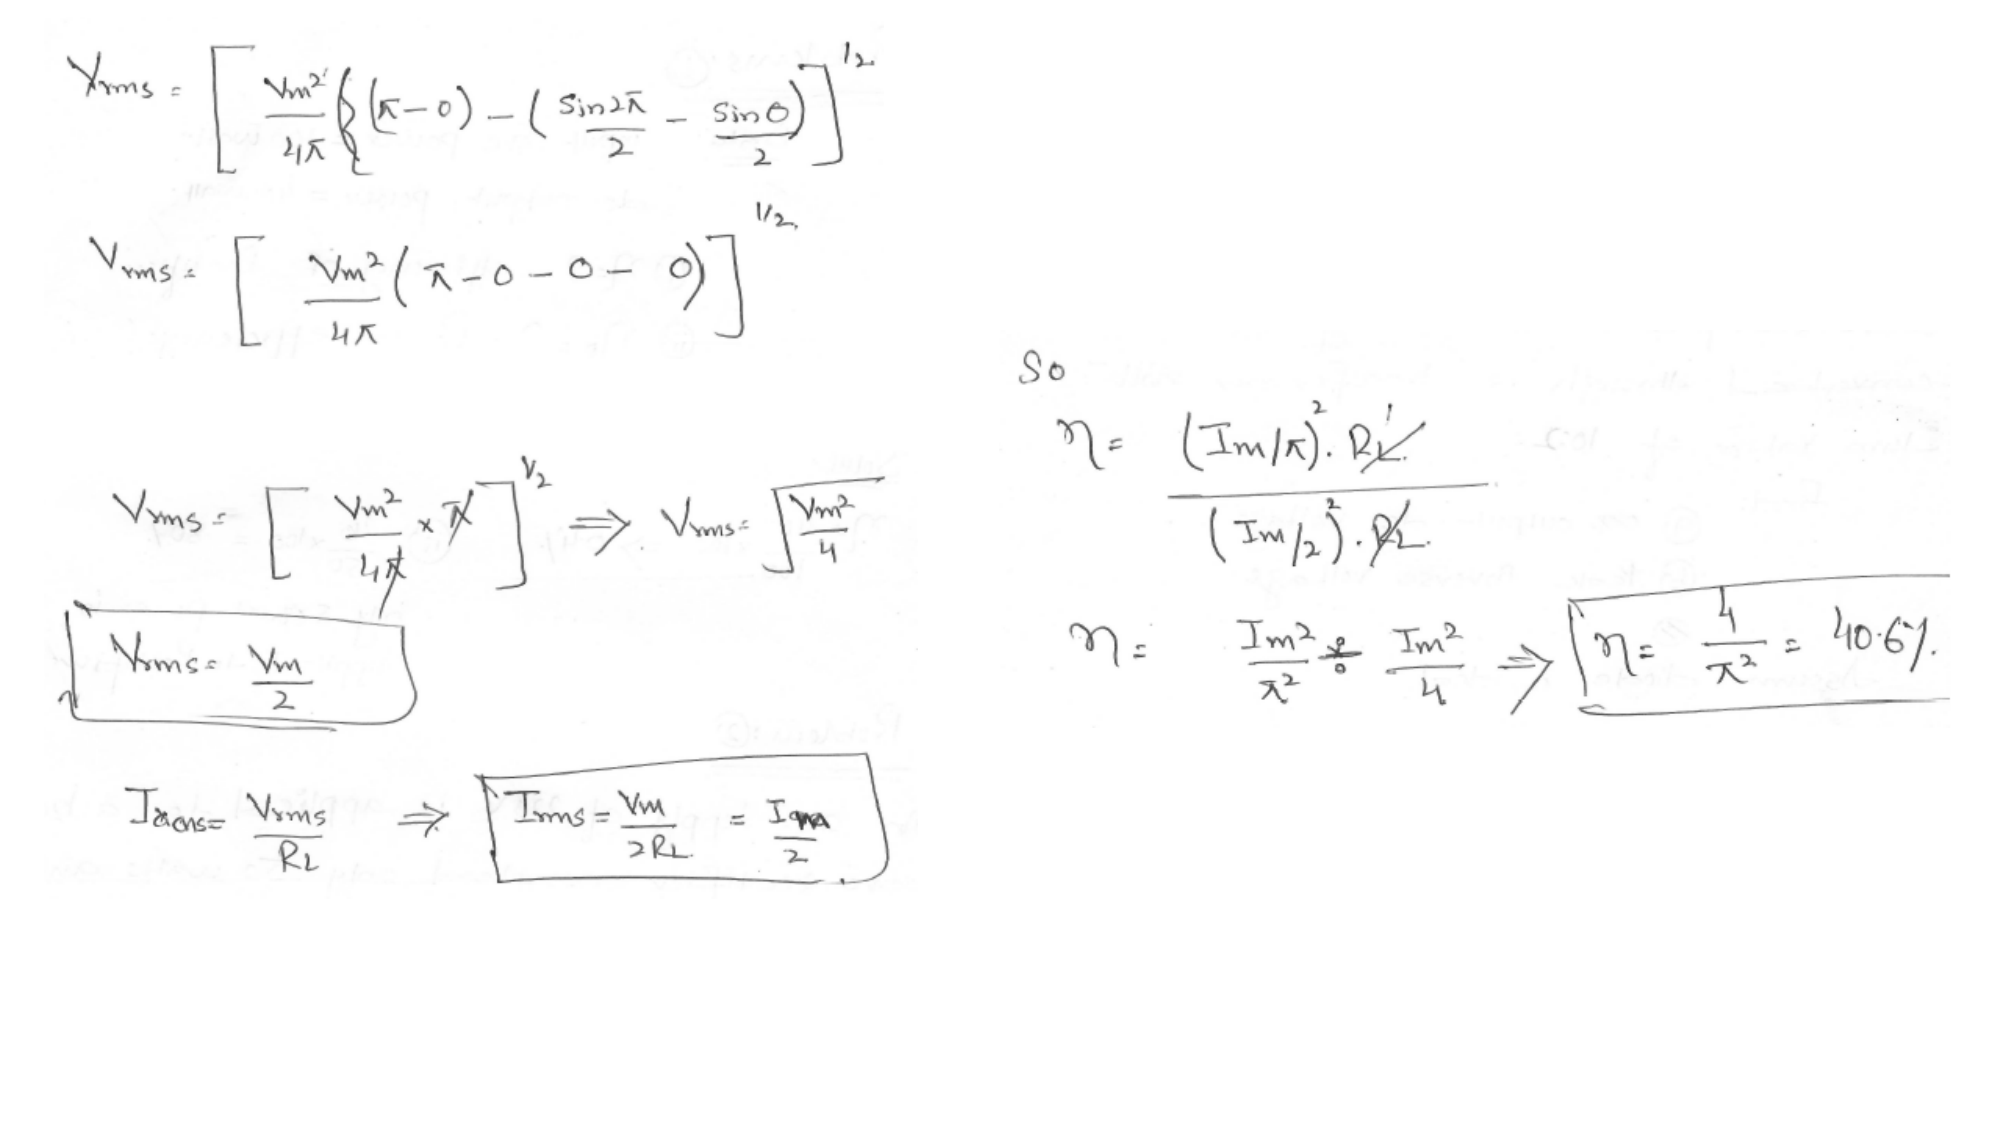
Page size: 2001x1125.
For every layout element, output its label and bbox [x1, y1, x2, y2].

picture [43, 450, 918, 899]
picture [43, 17, 884, 359]
picture [999, 330, 1958, 728]
